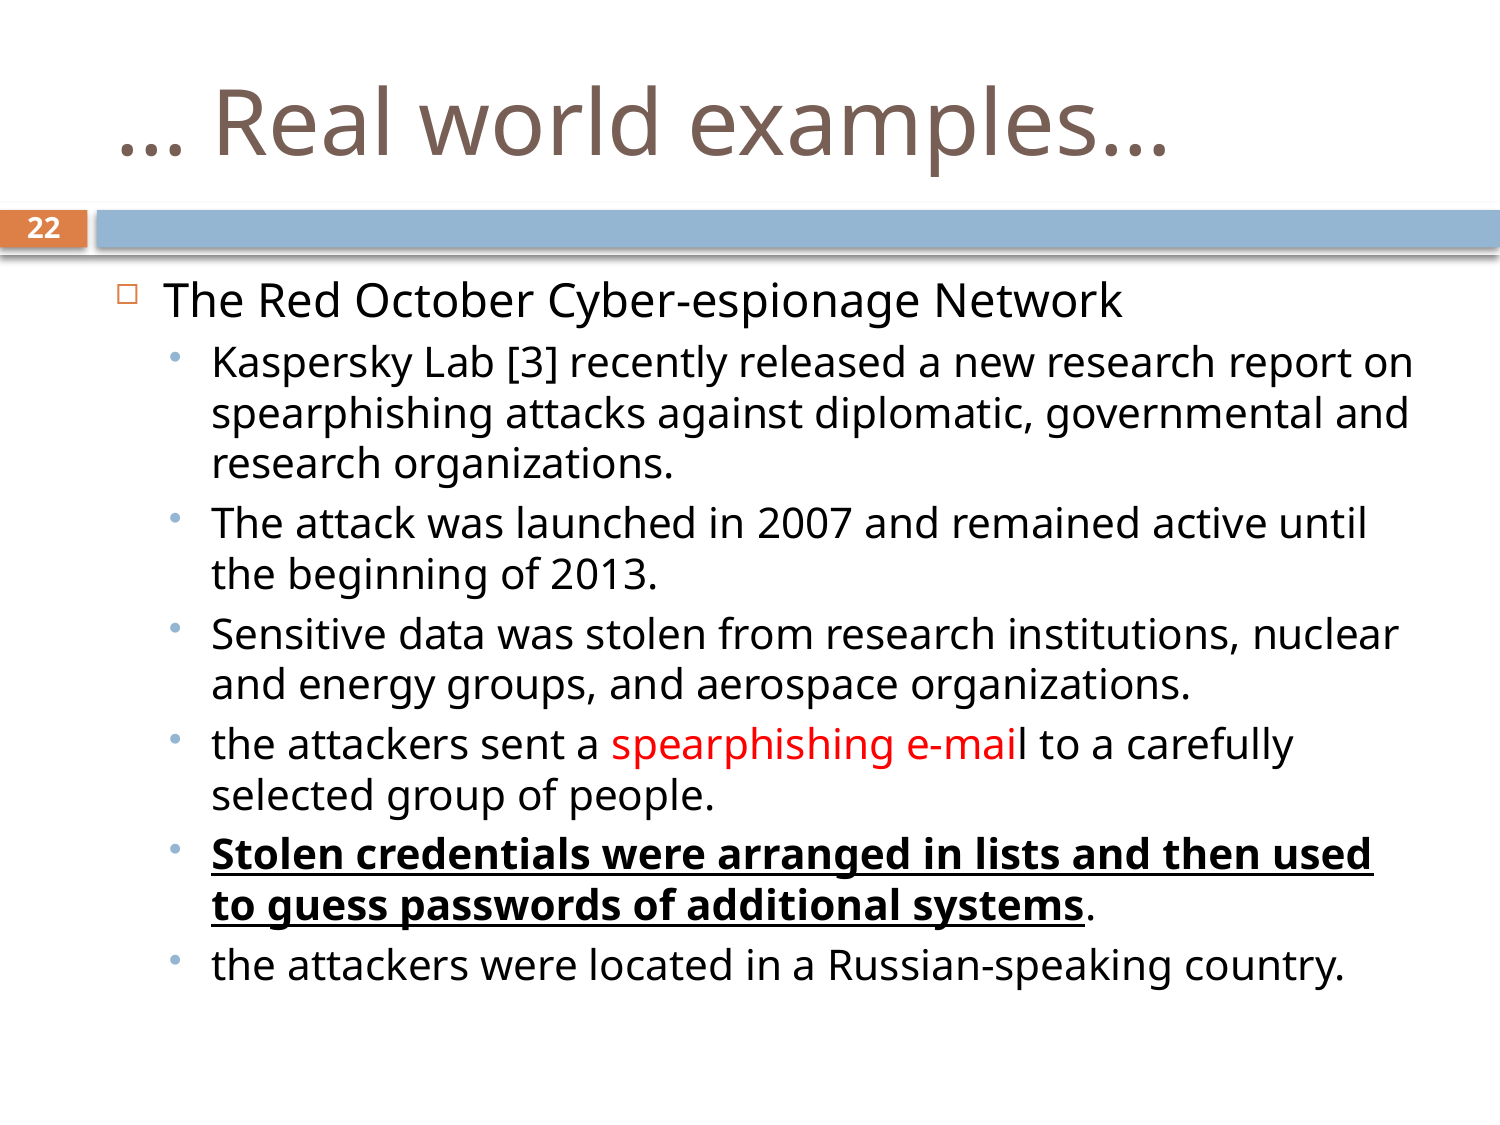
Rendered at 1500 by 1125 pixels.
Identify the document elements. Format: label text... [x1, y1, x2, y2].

list The Red October Cyber-espionage Network Kaspersky Lab [3] recently released a new research report on spearphishing attacks against diplomatic, governmental and research organizations. The attack was launched in 2007 and remained active until the beginning of 2013. Sensitive data was stolen from research institutions, nuclear and energy groups, and aerospace organizations. the attackers sent a spearphishing e-mail to a carefully selected group of people. Stolen credentials were arranged in lists and then used to guess passwords of additional systems. the attackers were located in a Russian-speaking country. [100, 262, 1438, 1000]
slide_number 22 [0, 208, 88, 249]
title … Real world examples… [100, 37, 1438, 200]
